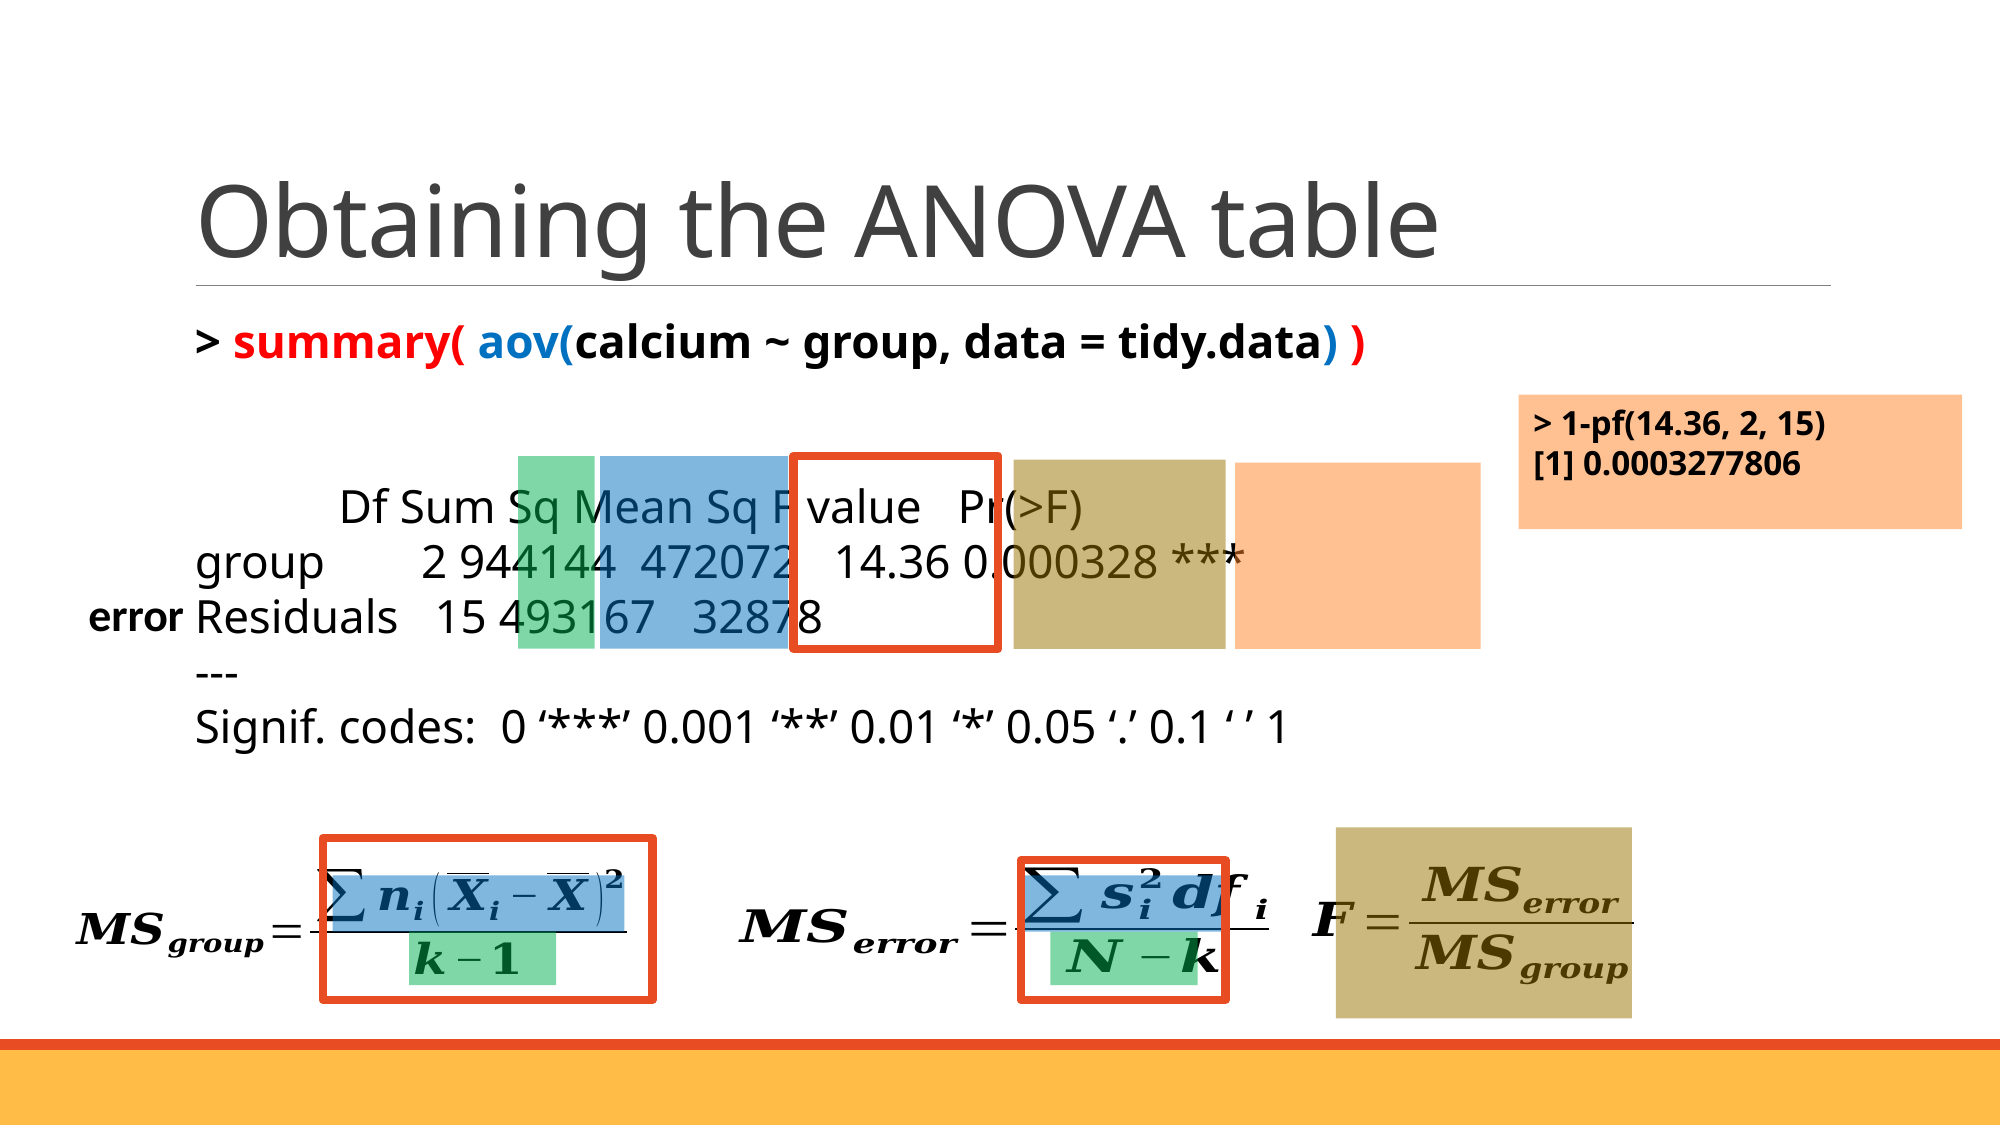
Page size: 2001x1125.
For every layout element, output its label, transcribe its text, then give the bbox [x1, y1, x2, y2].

text_box [792, 455, 999, 650]
text_box error [73, 578, 325, 648]
text_box [517, 455, 596, 650]
text_box [599, 455, 789, 650]
text_box [1012, 458, 1227, 650]
text_box [321, 837, 654, 1001]
text_box [1234, 461, 1482, 650]
title Obtaining the ANOVA table [180, 47, 1830, 285]
text_box > summary( aov(calcium ~ group, data = tidy.data) ) Df Sum Sq Mean Sq F value Pr(>F) group 2 944144 472072 14.36 0.000328 *** Residuals 15 493167 32878 --- Signif. codes: 0 ‘***’ 0.001 ‘**’ 0.01 ‘*’ 0.05 ‘.’ 0.1 ‘ ’ 1 [180, 305, 2000, 760]
text_box > 1-pf(14.36, 2, 15) [1] 0.0003277806 [1518, 394, 1963, 530]
text_box [1335, 826, 1633, 1020]
text_box [1020, 859, 1227, 1001]
